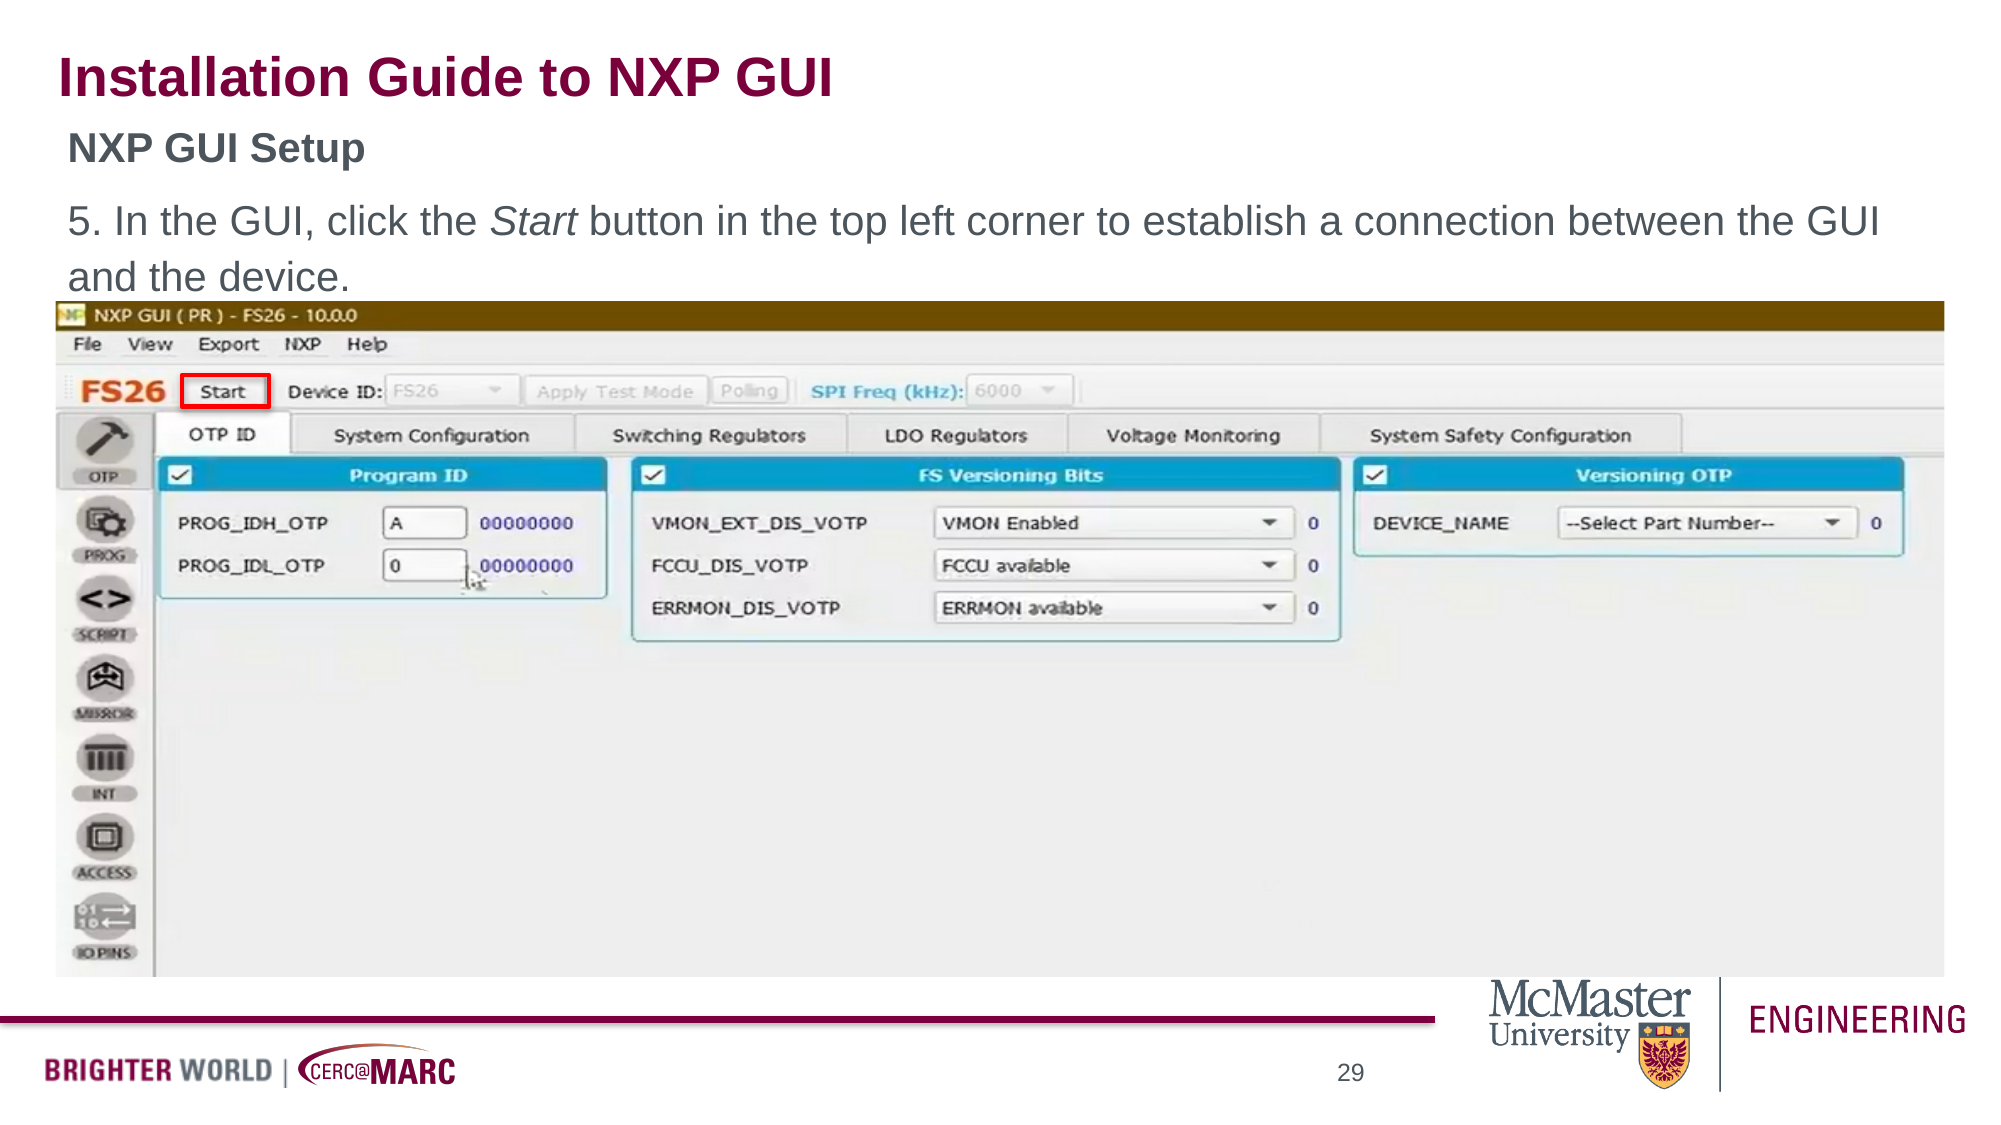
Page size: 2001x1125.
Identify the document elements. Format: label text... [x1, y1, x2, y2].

title Installation Guide to NXP GUI [43, 0, 1965, 106]
slide_number 29 [1260, 1041, 1365, 1101]
list NXP GUI Setup 5. In the GUI, click the Start button in the top left corner to establish a connection between the GUI and the device. [44, 106, 1965, 302]
picture [55, 301, 1965, 1092]
picture [43, 1031, 465, 1097]
